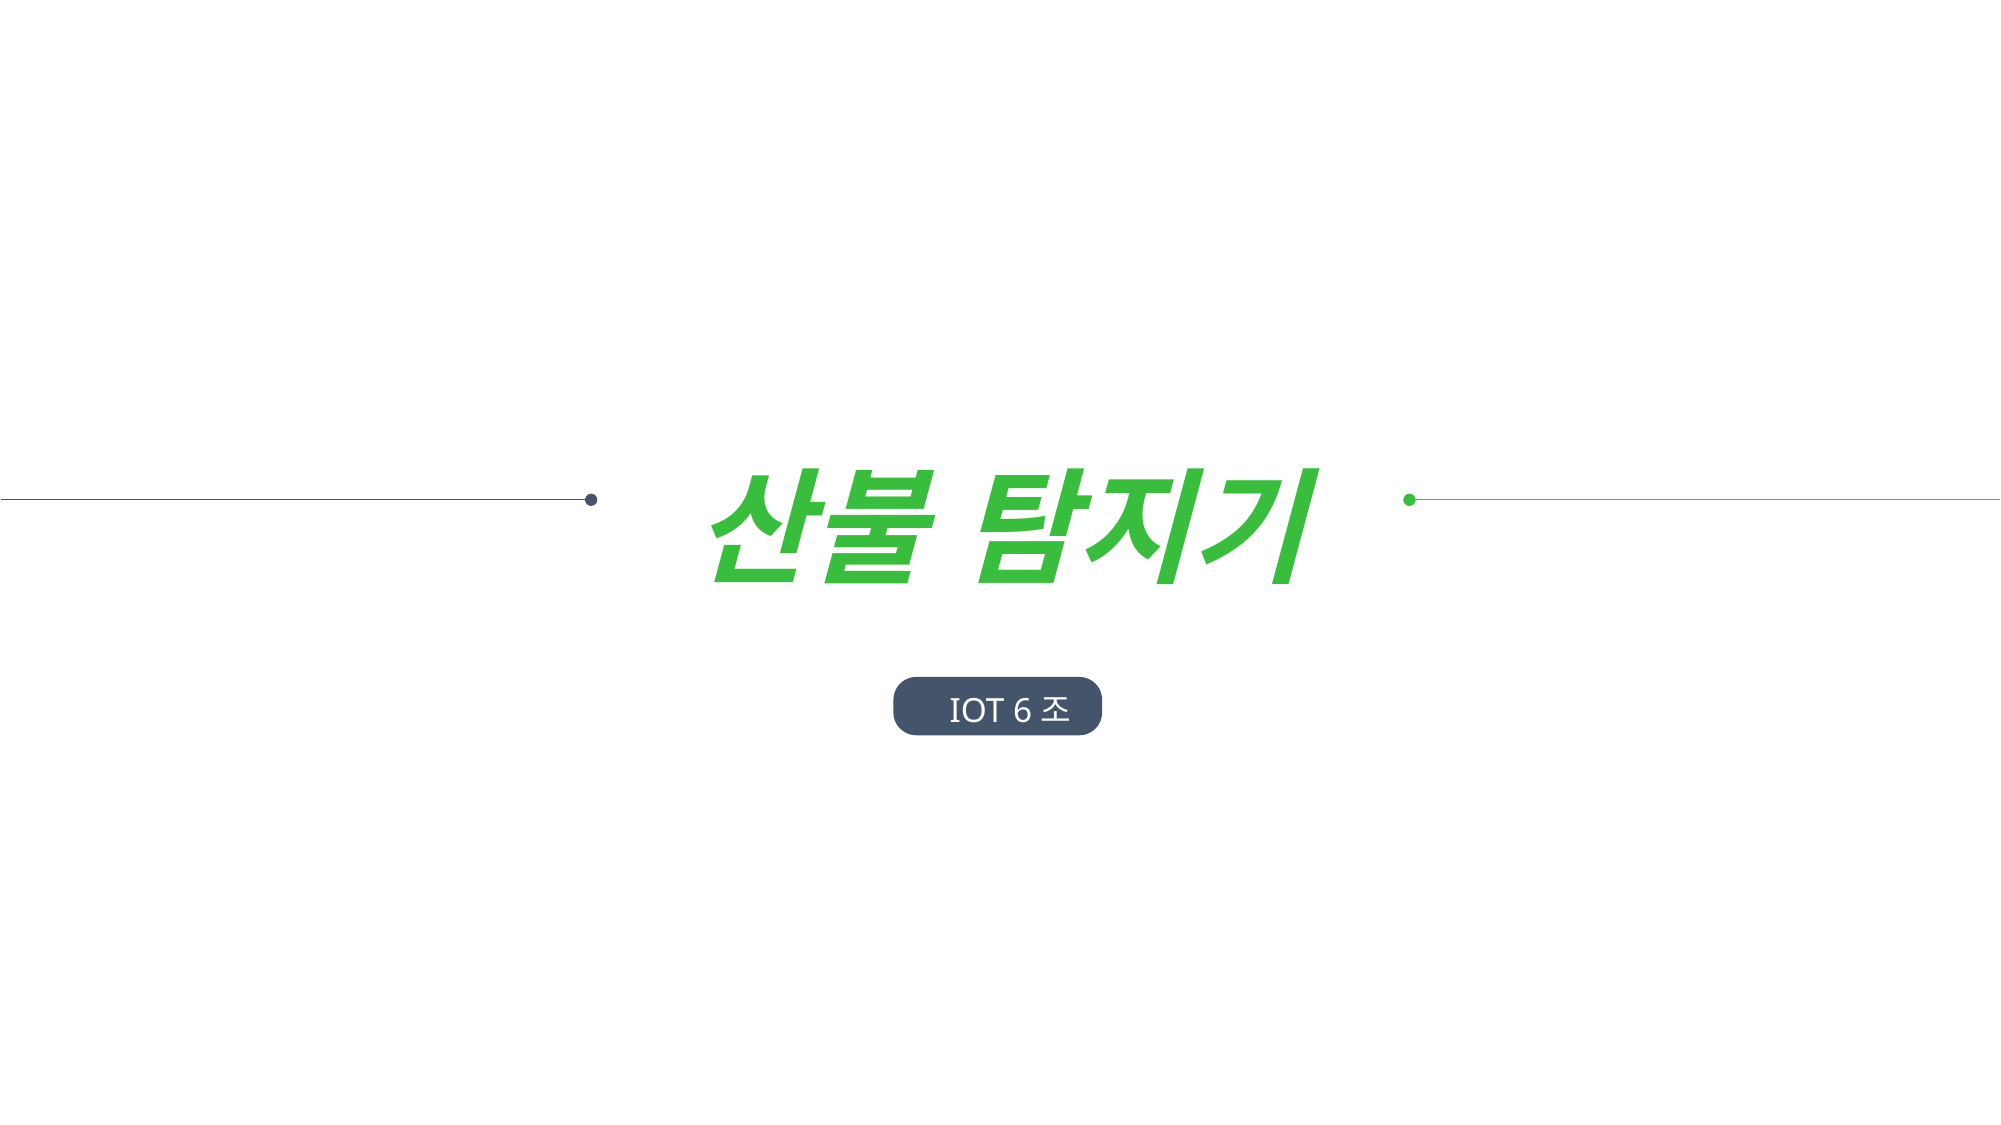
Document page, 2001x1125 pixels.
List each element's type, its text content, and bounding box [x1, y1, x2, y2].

text_box 산불 탐지기 [512, 366, 1488, 607]
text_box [893, 676, 1107, 737]
